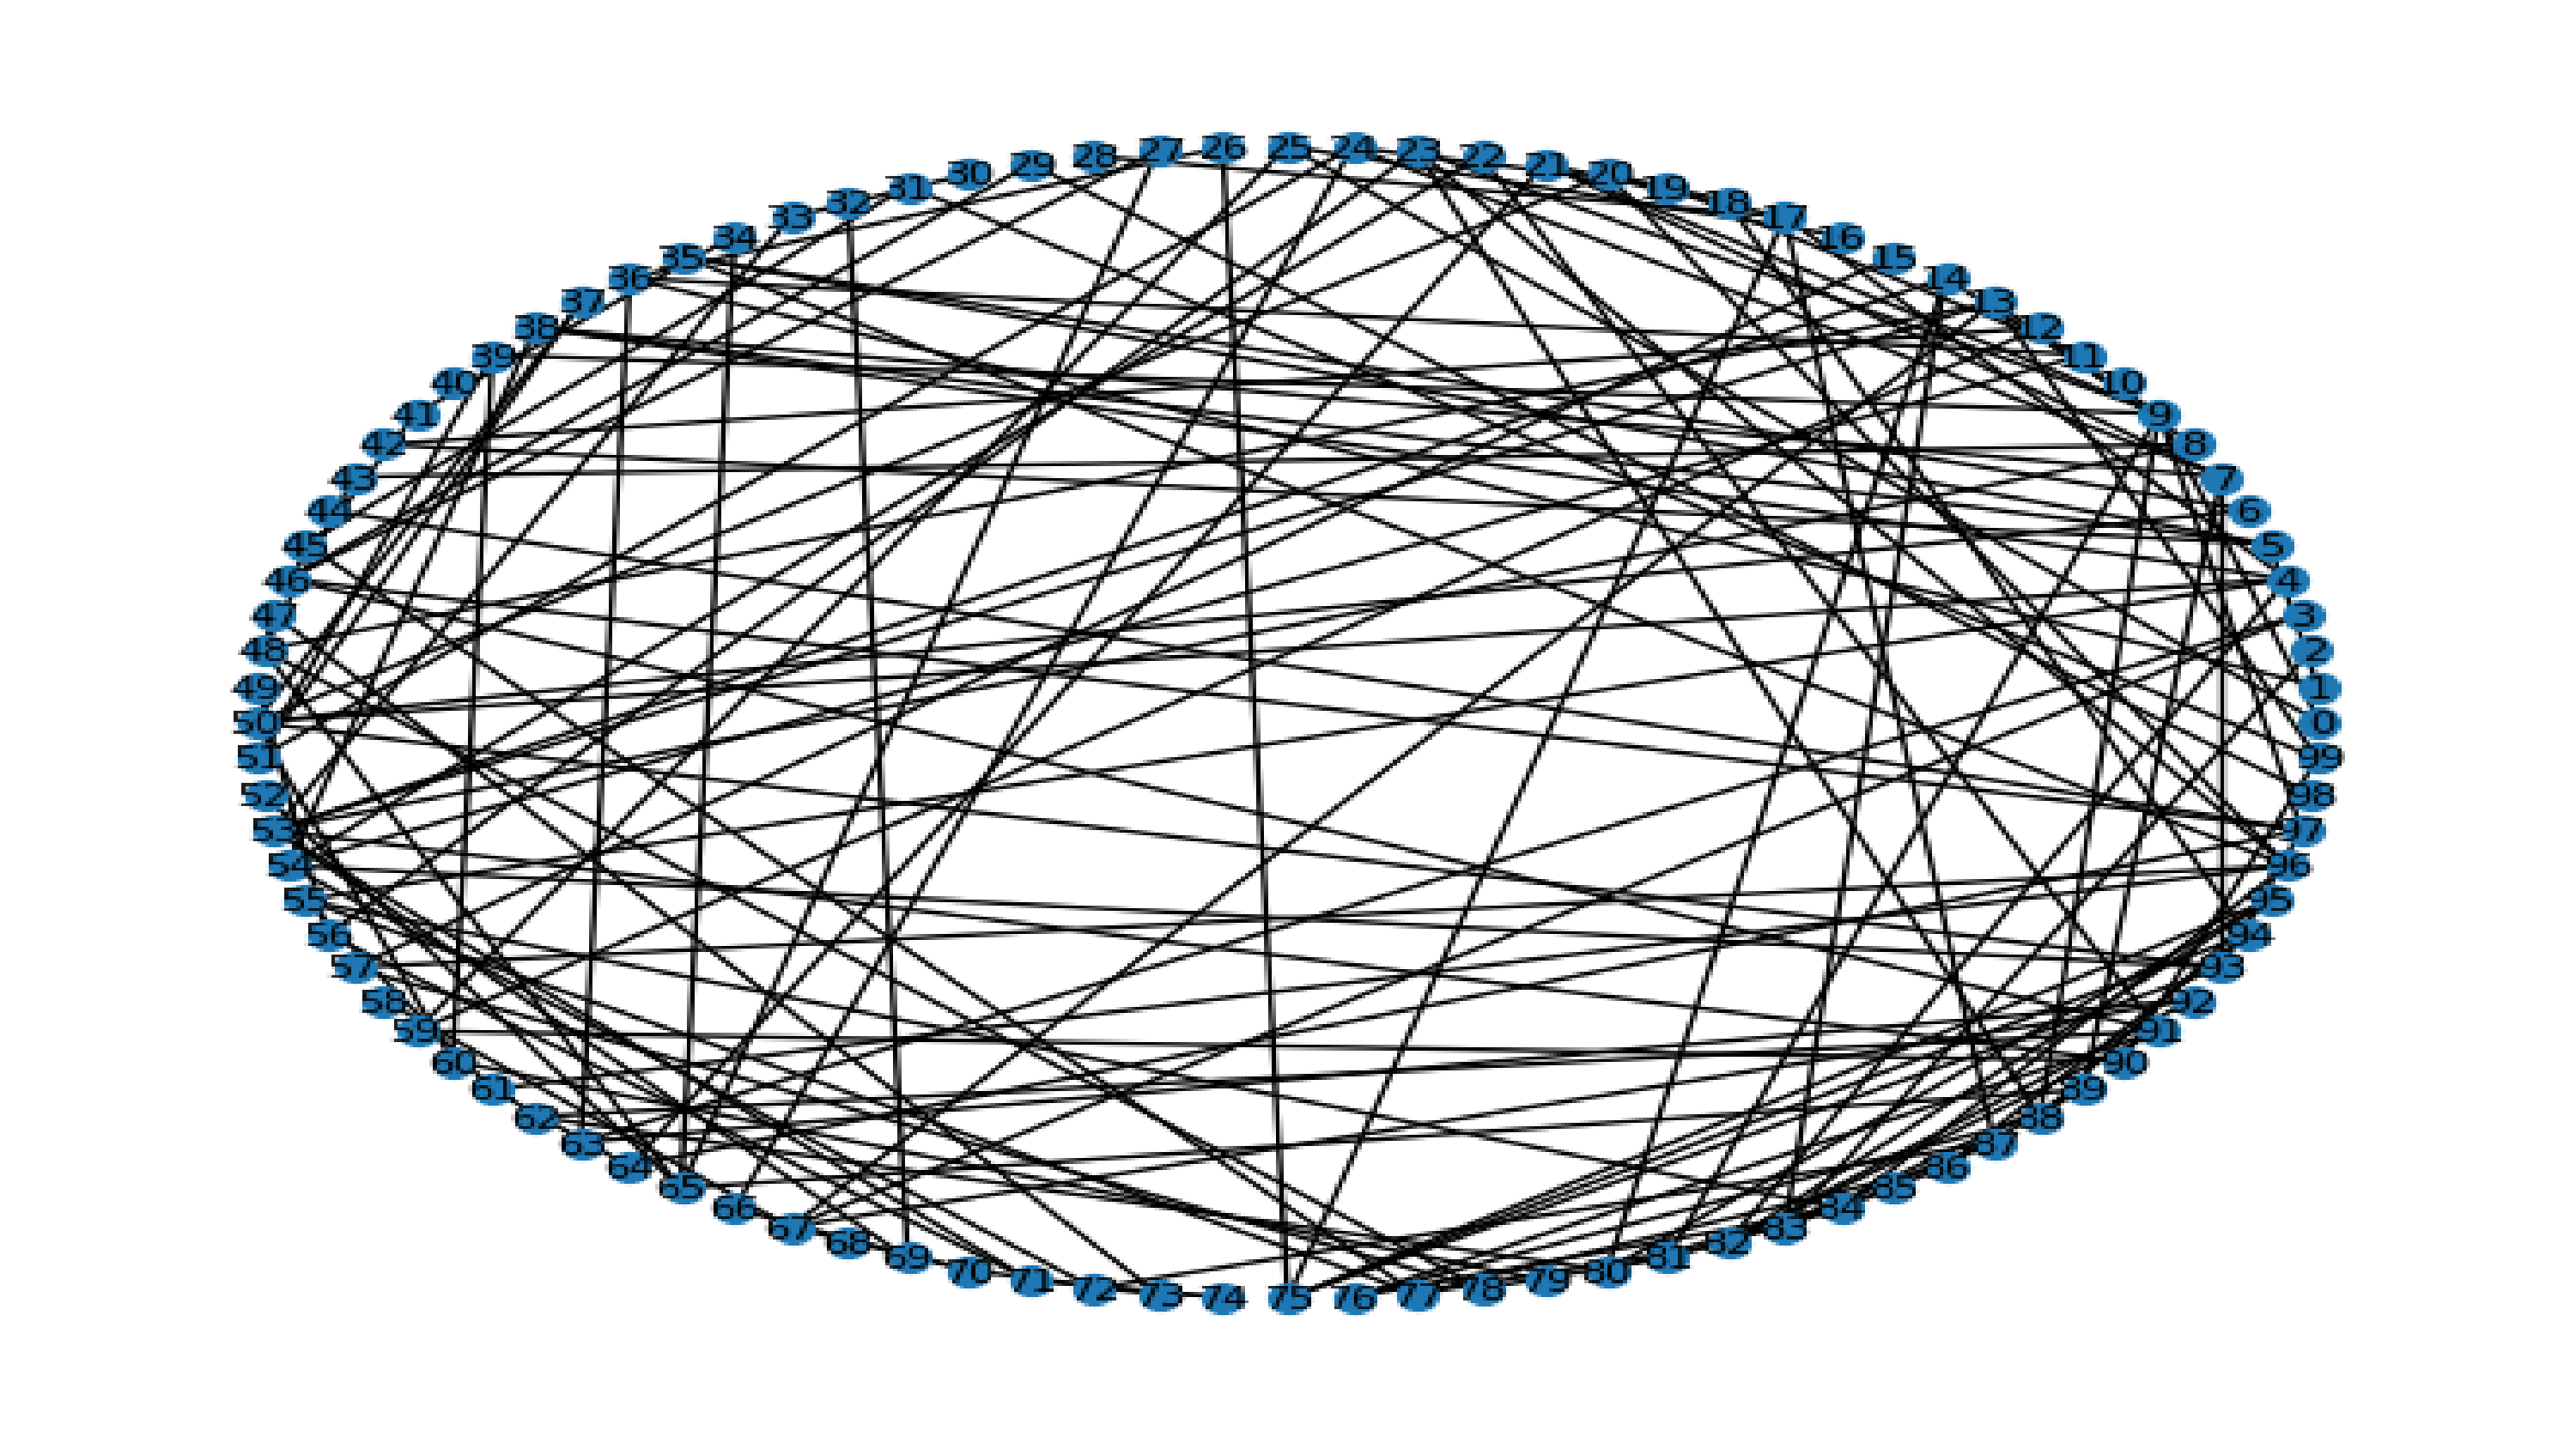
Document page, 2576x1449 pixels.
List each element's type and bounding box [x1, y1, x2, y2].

text_box [0, 0, 2576, 1449]
